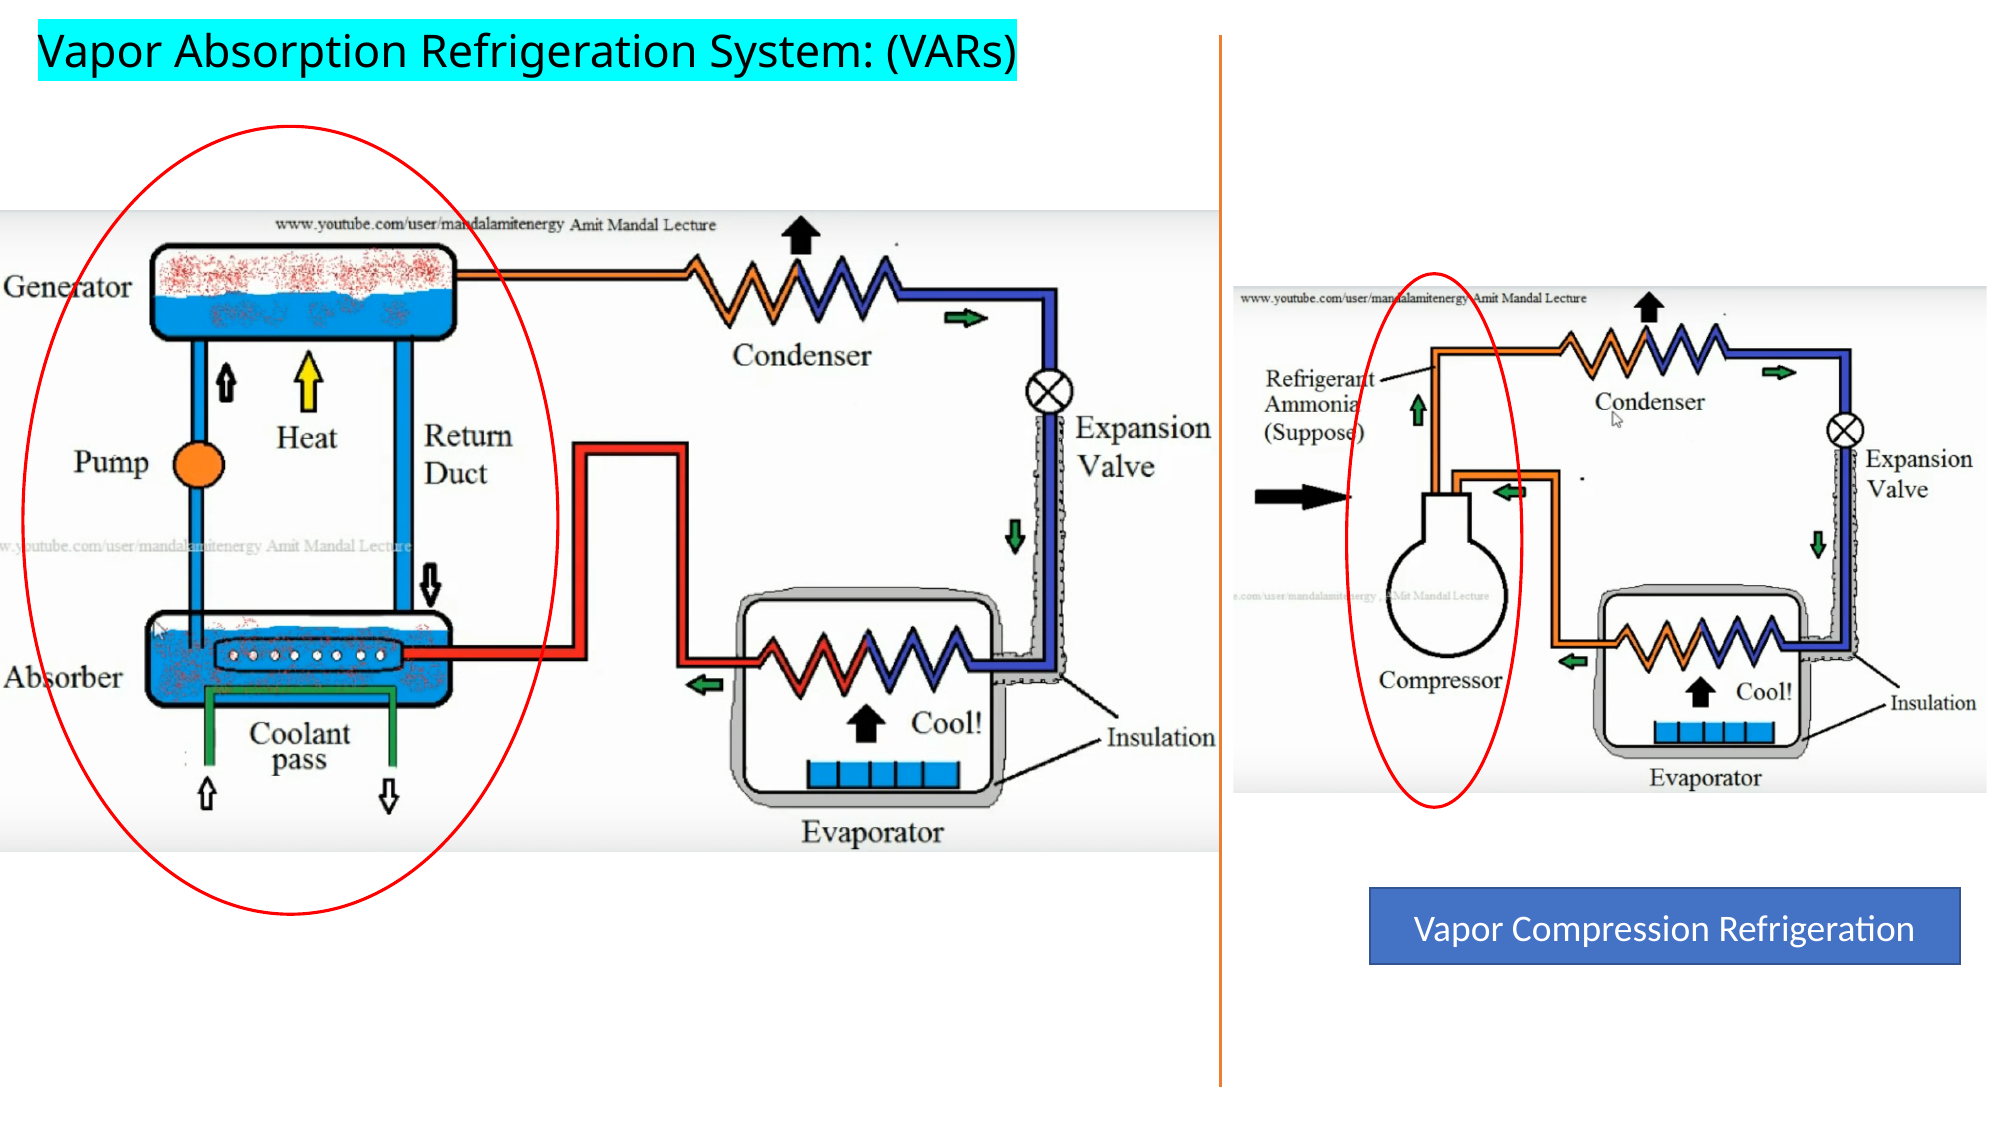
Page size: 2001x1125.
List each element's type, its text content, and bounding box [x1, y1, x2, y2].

text_box Vapor Absorption Refrigeration System: (VARs) [22, 16, 1543, 88]
picture [1233, 286, 1987, 793]
text_box [1406, 272, 1462, 286]
text_box Vapor Compression Refrigeration [1369, 887, 1961, 965]
text_box [124, 125, 457, 210]
picture [0, 210, 1220, 852]
text_box [1404, 793, 1464, 809]
text_box [144, 852, 437, 916]
